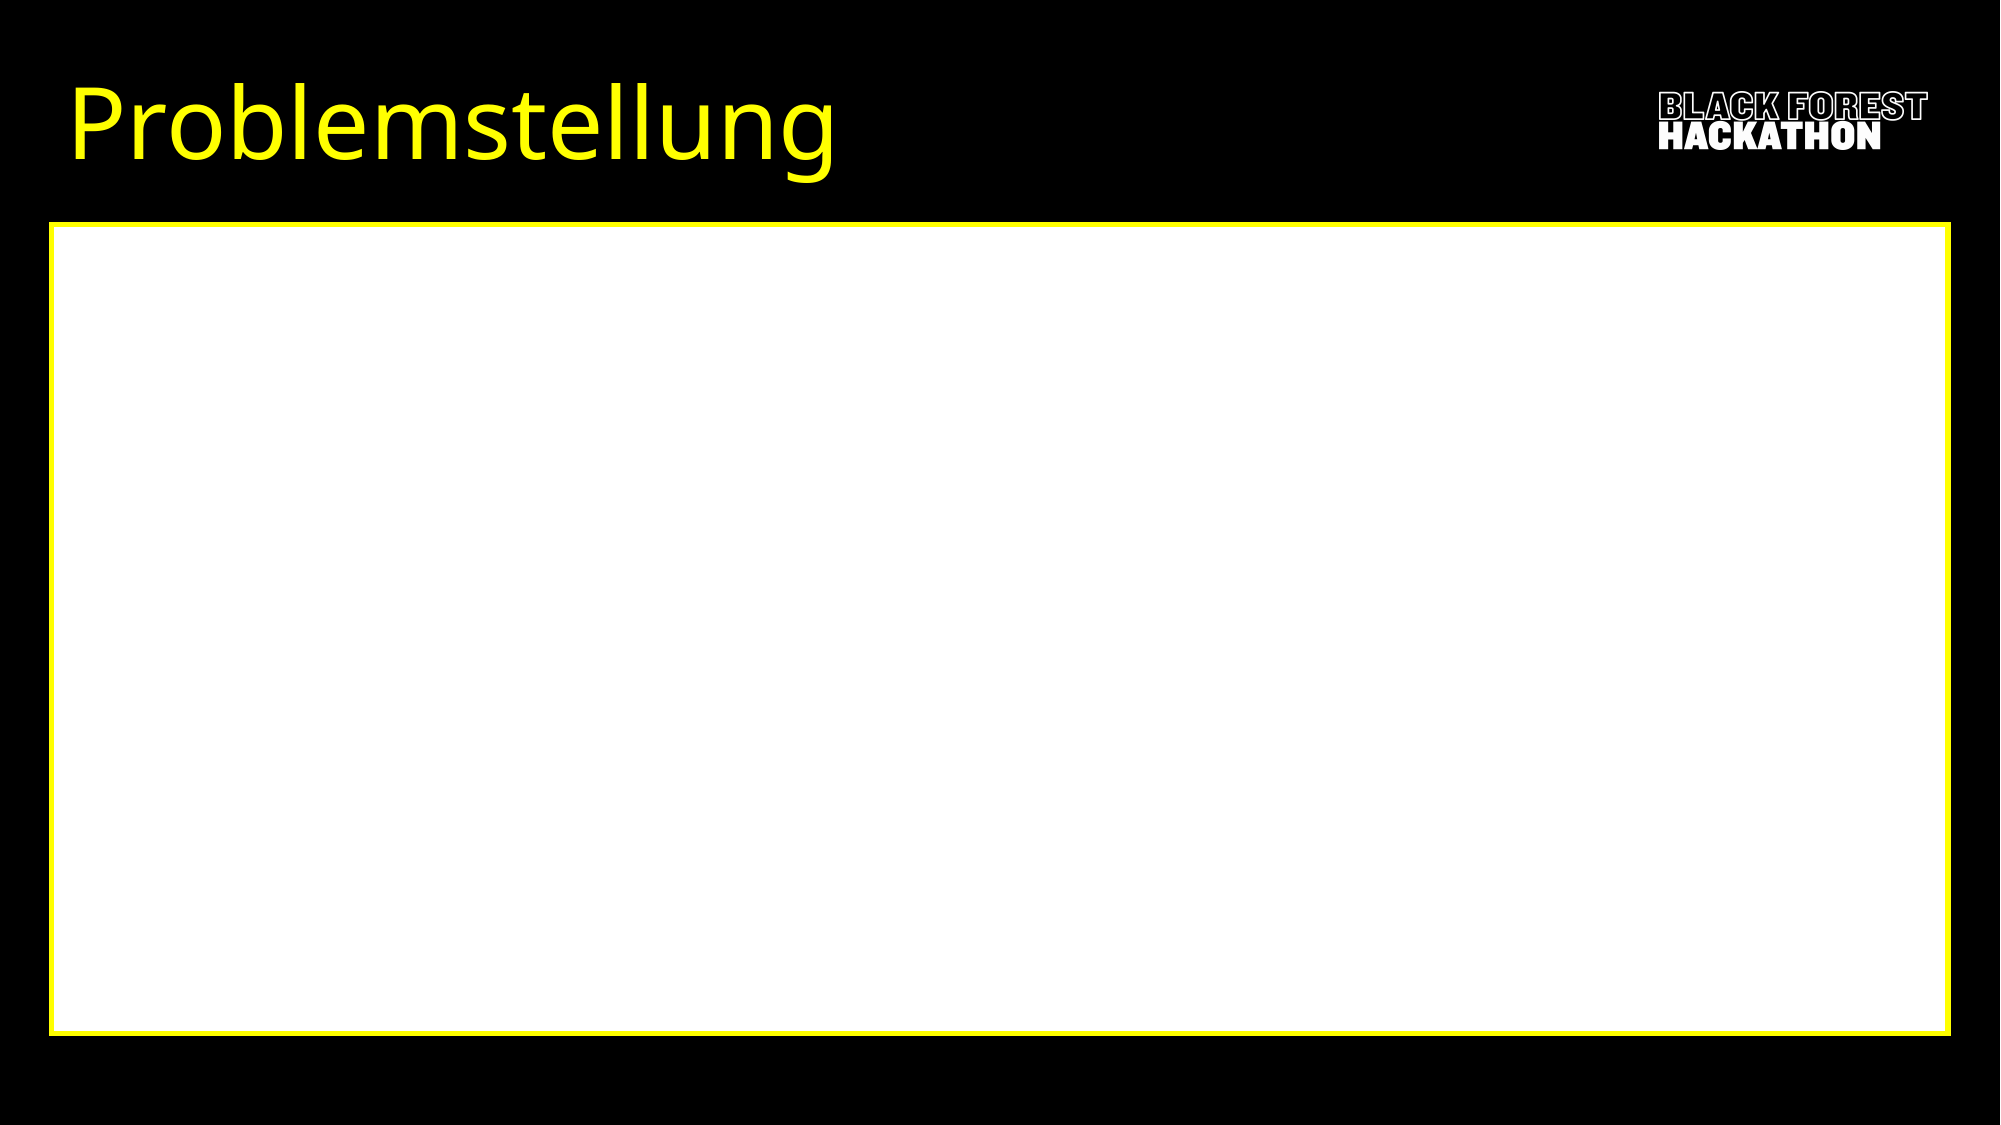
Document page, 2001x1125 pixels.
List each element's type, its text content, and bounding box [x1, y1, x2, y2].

text_box [50, 223, 1950, 1035]
picture [1658, 91, 1928, 150]
text_box Problemstellung [51, 52, 1813, 188]
